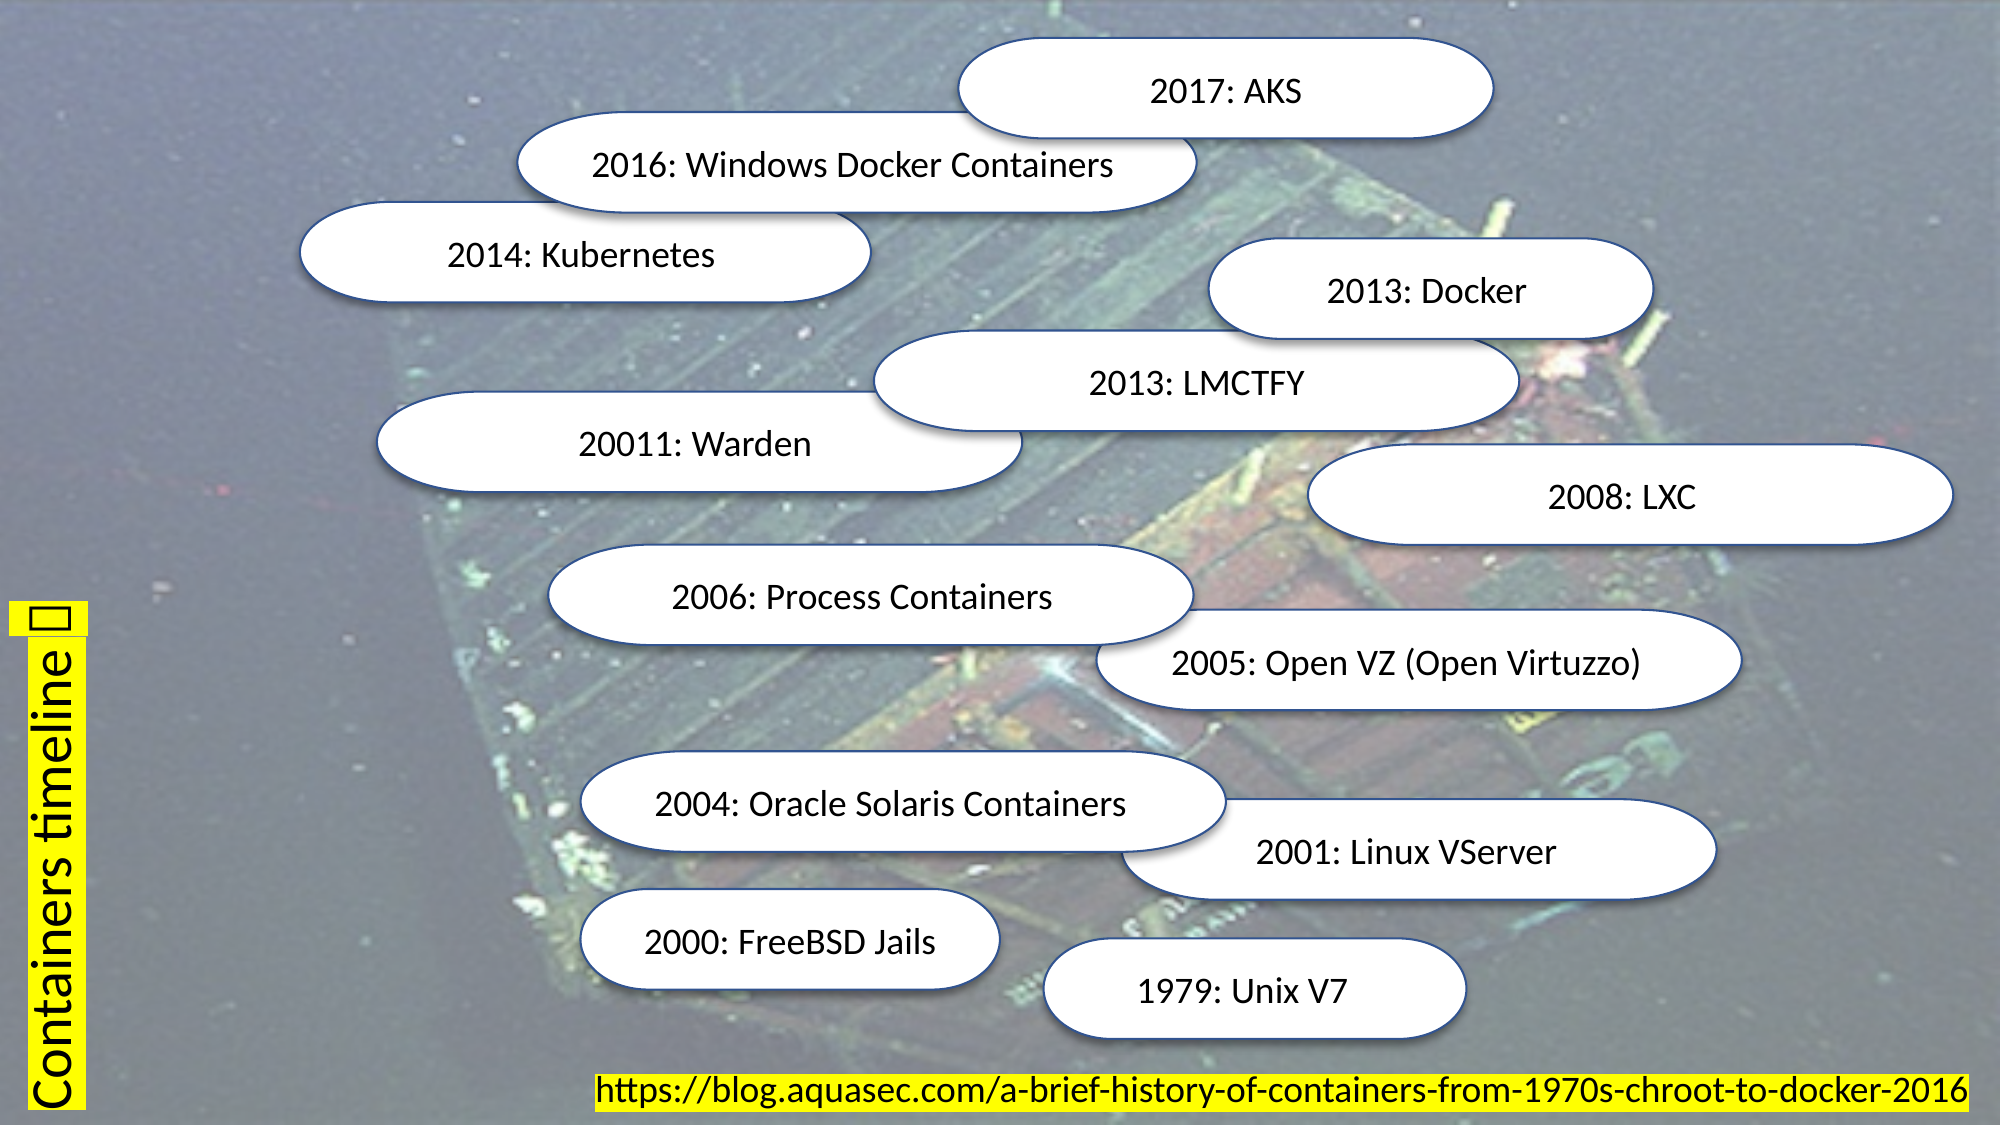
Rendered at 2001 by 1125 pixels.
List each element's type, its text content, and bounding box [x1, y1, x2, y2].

text_box 2013: LMCTFY [872, 329, 1521, 433]
text_box 2001: Linux VServer [1125, 798, 1718, 901]
text_box 2013: Docker [1207, 237, 1655, 340]
text_box https://blog.aquasec.com/a-brief-history-of-containers-from-1970s-chroot-to-docker-2016 [580, 1057, 2000, 1117]
text_box 2004: Oracle Solaris Containers [579, 750, 1227, 853]
text_box 2006: Process Containers [547, 543, 1195, 647]
text_box 2014: Kubernetes [298, 200, 872, 304]
text_box 2008: LXC [1306, 443, 1955, 546]
text_box Containers timeline  [5, 311, 91, 1125]
text_box 20011: Warden [375, 390, 1024, 494]
text_box 2005: Open VZ (Open Virtuzzo) [1095, 608, 1743, 712]
text_box 2017: AKS [957, 36, 1495, 140]
text_box 2000: FreeBSD Jails [579, 887, 1001, 991]
text_box 1979: Unix V7 [1042, 937, 1468, 1040]
text_box 2016: Windows Docker Containers [516, 110, 1198, 214]
